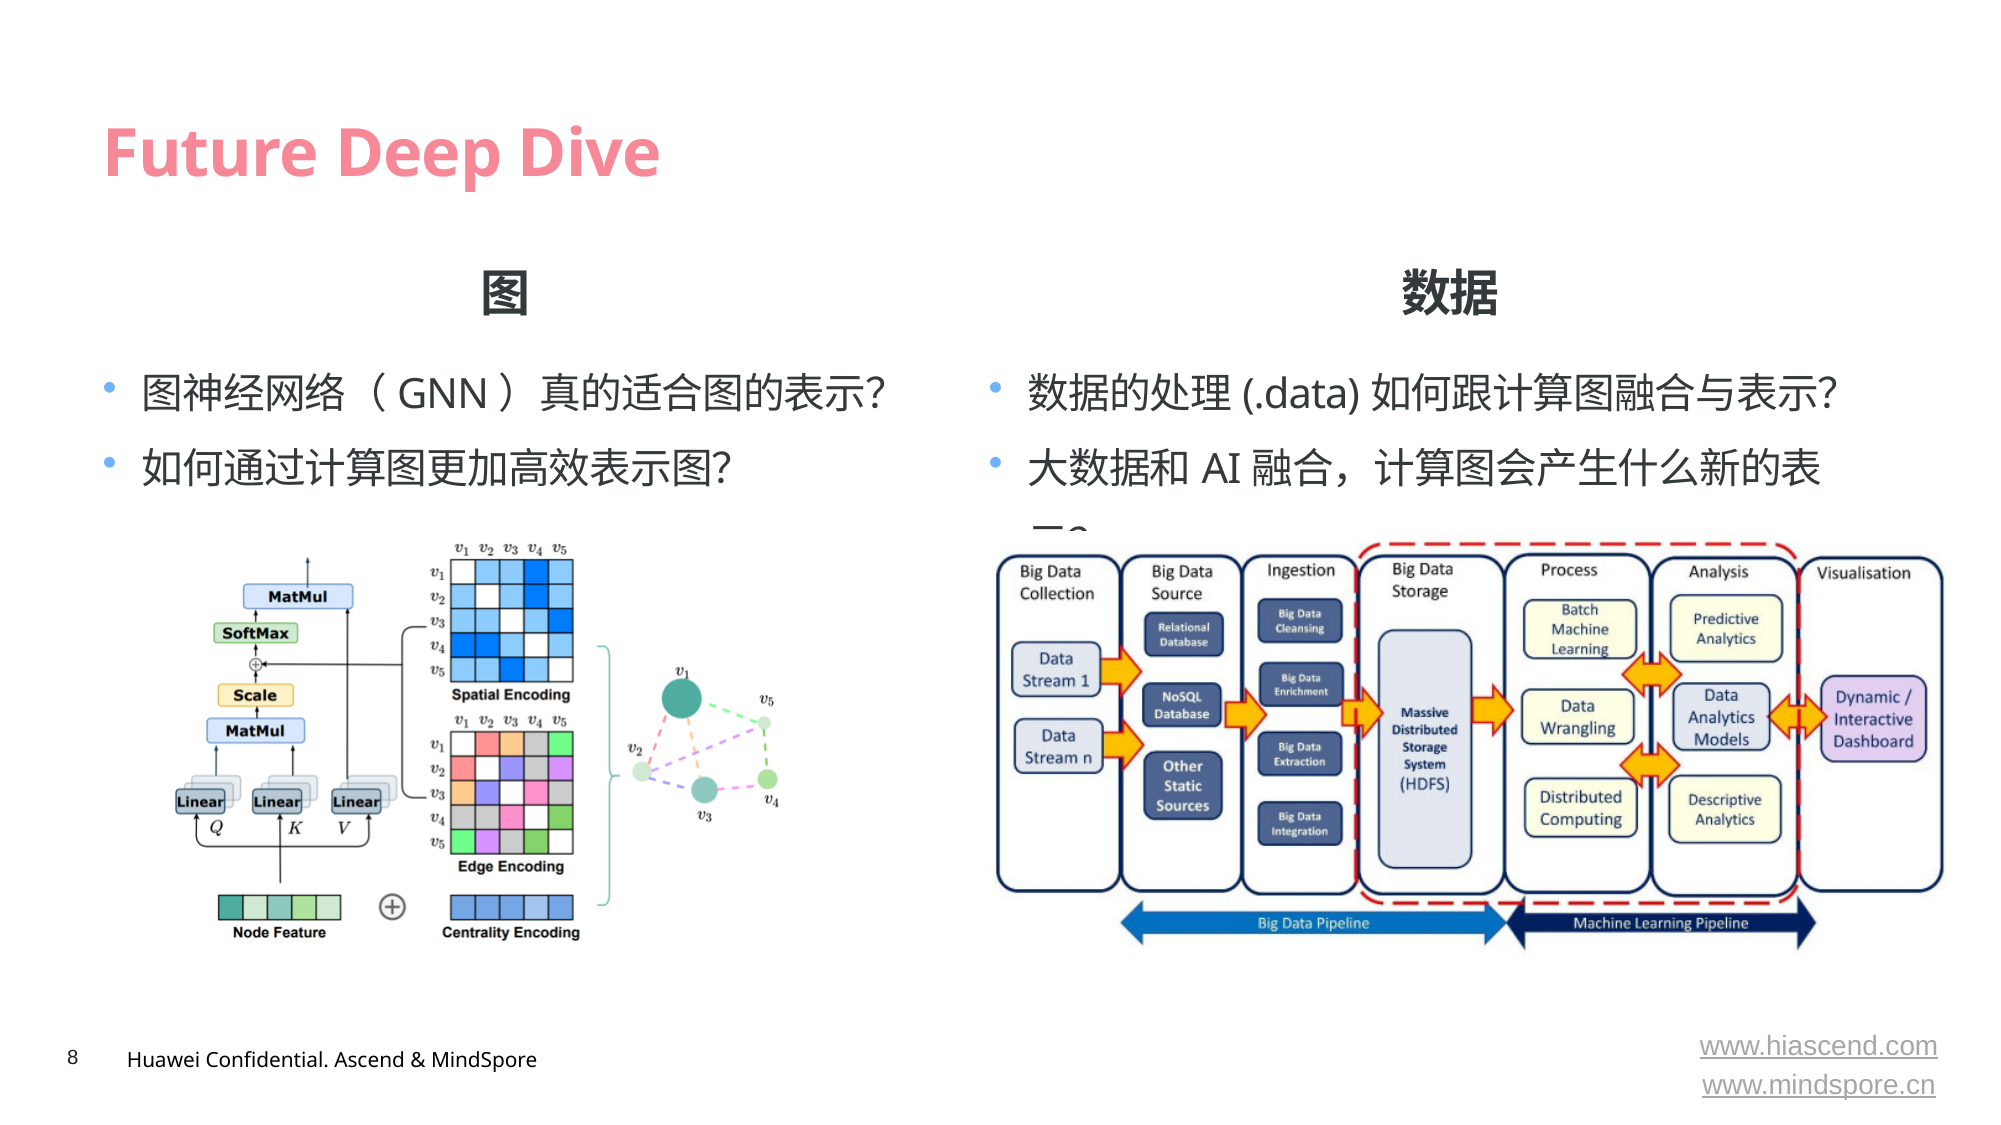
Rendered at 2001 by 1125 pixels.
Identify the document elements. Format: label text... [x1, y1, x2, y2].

list 图神经网络（GNN）真的适合图的表示？ 如何通过计算图更加高效表示图？ [102, 342, 954, 510]
picture [962, 531, 1993, 965]
text_box 数据的处理(.data)如何跟计算图融合与表示？ 大数据和AI融合，计算图会产生什么新的表示？ [988, 342, 1874, 510]
text_box 数据 [1071, 250, 1830, 334]
text_box 图 [126, 250, 885, 334]
picture [173, 530, 788, 956]
text_box Future Deep Dive [102, 101, 1901, 199]
